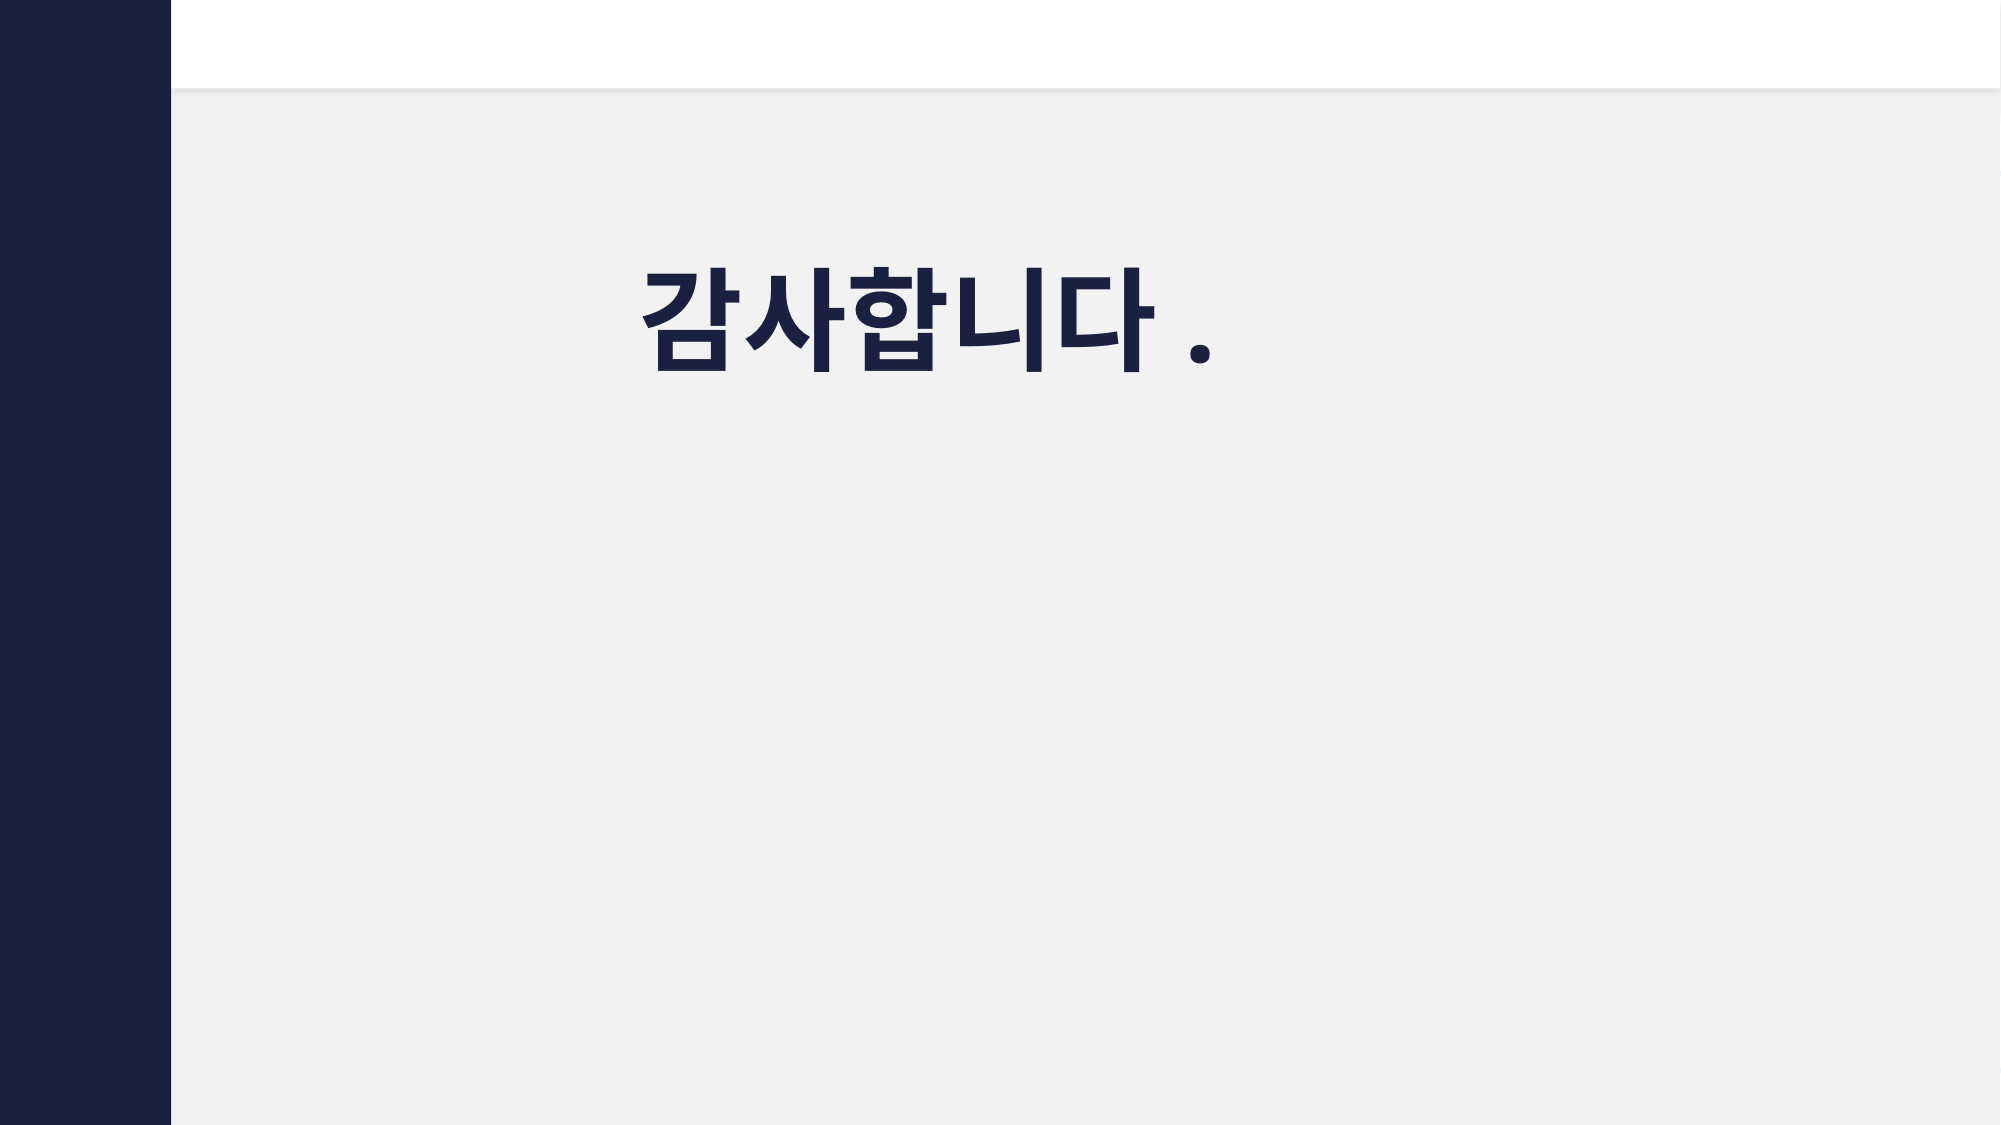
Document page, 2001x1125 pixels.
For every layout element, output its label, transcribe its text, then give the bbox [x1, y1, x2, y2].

title 감사합니다. [290, 205, 1566, 447]
